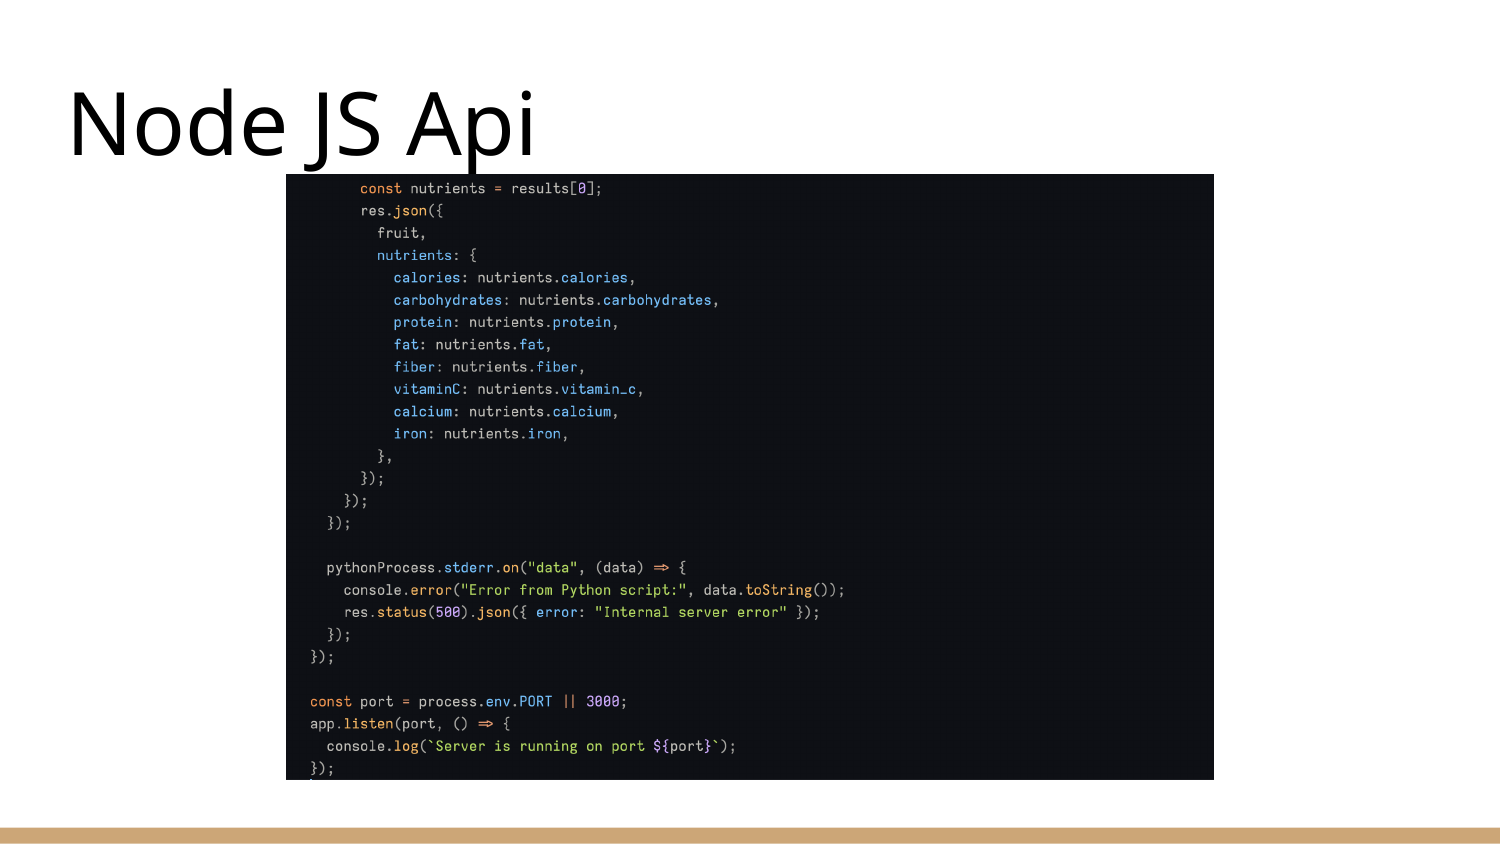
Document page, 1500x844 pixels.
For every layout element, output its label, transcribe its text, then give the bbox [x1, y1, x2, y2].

picture [286, 174, 1214, 781]
title Node JS Api [51, 51, 1449, 189]
